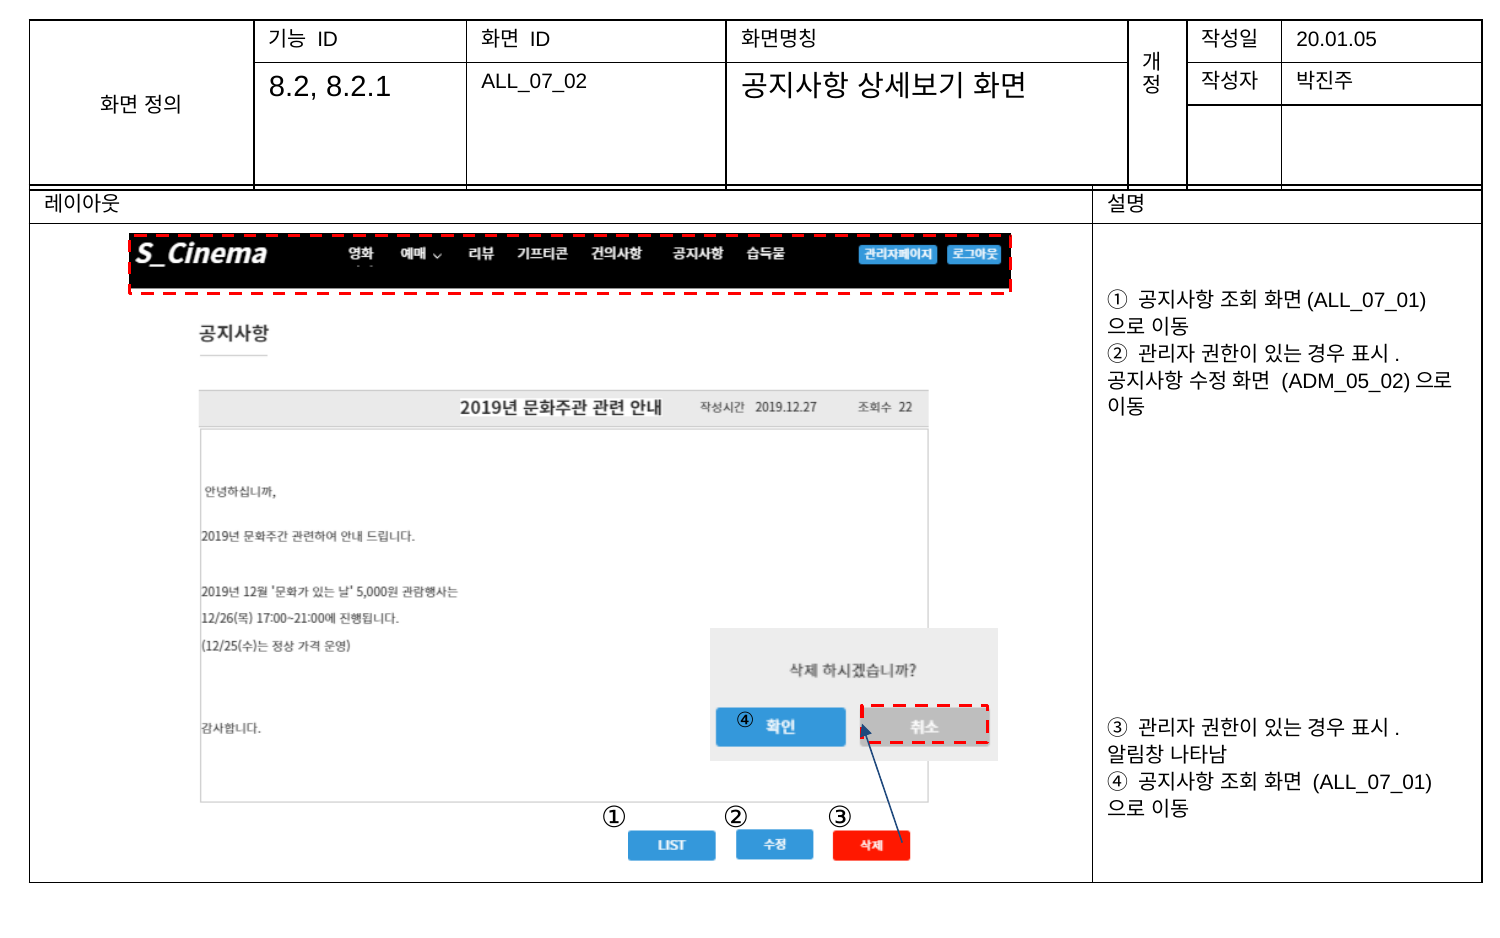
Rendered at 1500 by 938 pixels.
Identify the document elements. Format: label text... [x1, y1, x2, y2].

table_header 작성일 [1188, 21, 1281, 62]
table_cell [30, 224, 1092, 882]
table_header 개정 [1129, 21, 1186, 189]
picture [129, 233, 1011, 874]
table_header 화면 정의 [30, 21, 253, 189]
table_header 기능 ID [255, 21, 466, 62]
table_cell 박진주 [1282, 63, 1481, 104]
table_cell [1188, 106, 1281, 189]
table_header 20.01.05 [1282, 21, 1481, 62]
table_header 레이아웃 [30, 191, 1092, 223]
table_cell ALL_07_02 [467, 63, 725, 189]
table_cell 작성자 [1188, 63, 1281, 104]
table_header 화면 ID [467, 21, 725, 62]
table_cell 공지사항 상세보기 화면 [727, 63, 1127, 189]
table_header 설명 [1093, 191, 1481, 223]
table_cell [1282, 106, 1481, 189]
table_cell ① 공지사항 조회 화면(ALL_07_01) 으로 이동 ② 관리자 권한이 있는 경우 표시. 공지사항 수정 화면 (ADM_05_02)으로 이동 ③ 관리자 권한이 있는 경우 표시. 알림창 나타남 ④ 공지사항 조회 화면 (ALL_07_01)으로 이동 [1093, 224, 1481, 882]
table_cell 8.2, 8.2.1 [255, 63, 466, 189]
table_header 화면명칭 [727, 21, 1127, 62]
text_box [861, 723, 903, 843]
